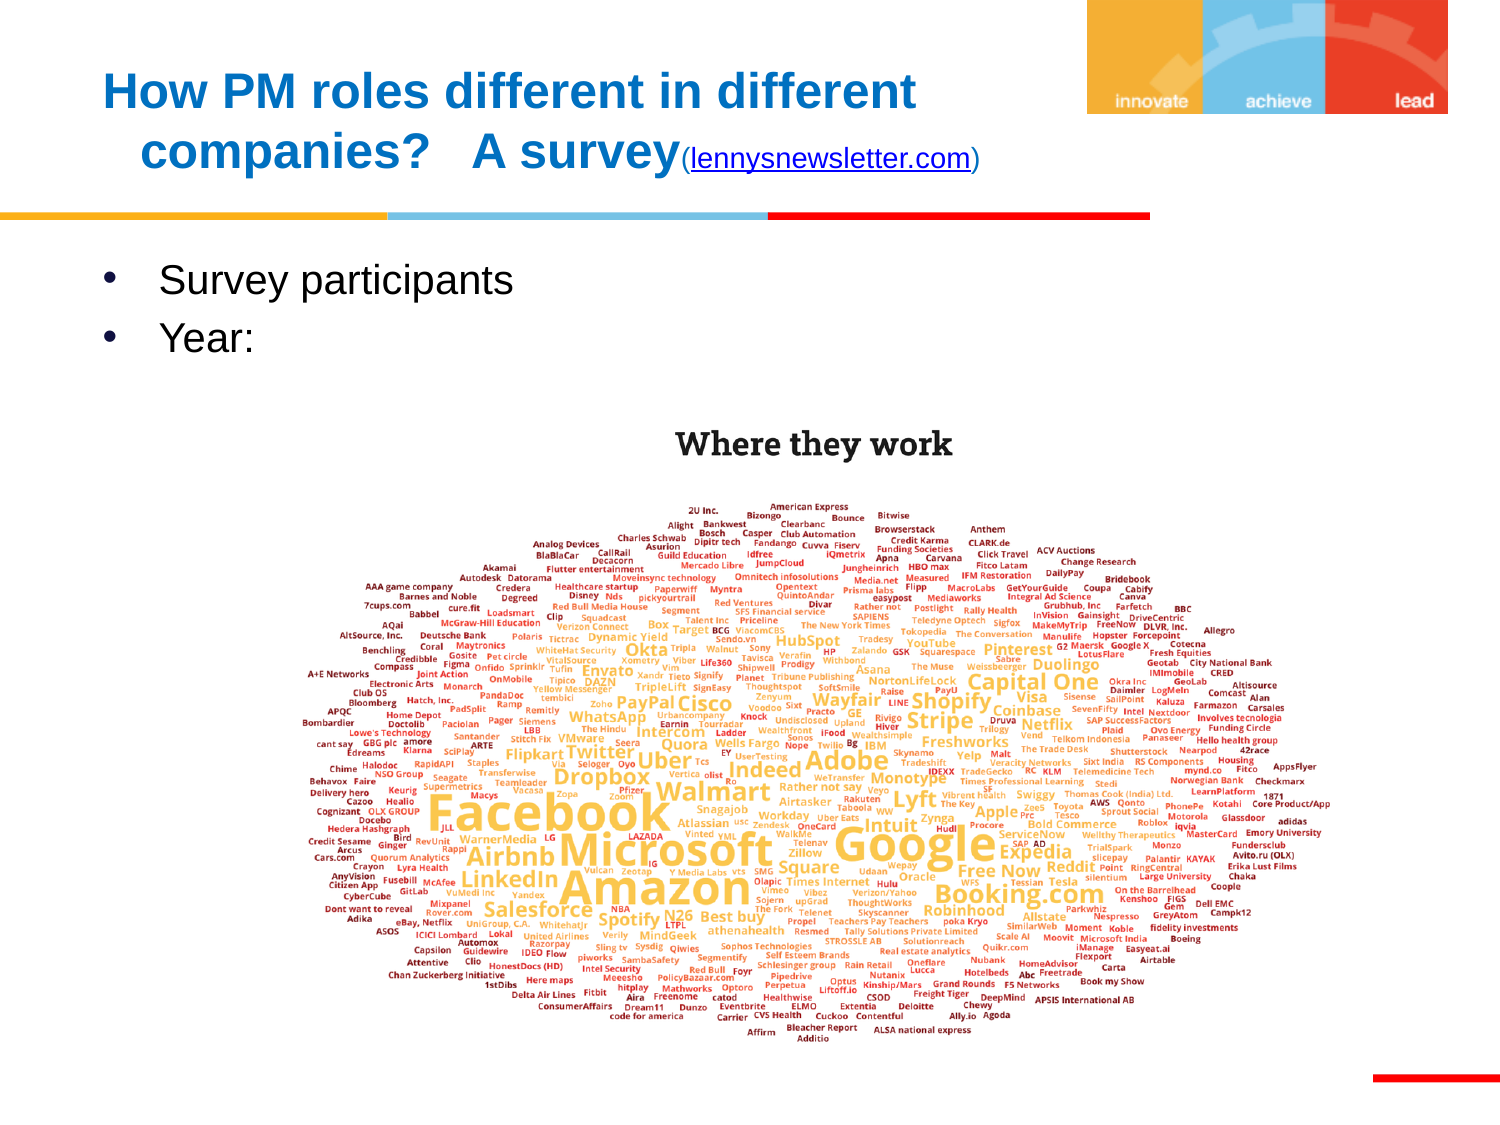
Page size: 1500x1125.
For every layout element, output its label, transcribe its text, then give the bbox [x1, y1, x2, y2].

picture [1087, 0, 1448, 114]
list Survey participants Year: [50, 245, 1400, 988]
picture [254, 392, 1373, 1091]
list How PM roles different in different companies? A survey(lennysnewsletter.com) [50, 24, 1088, 213]
